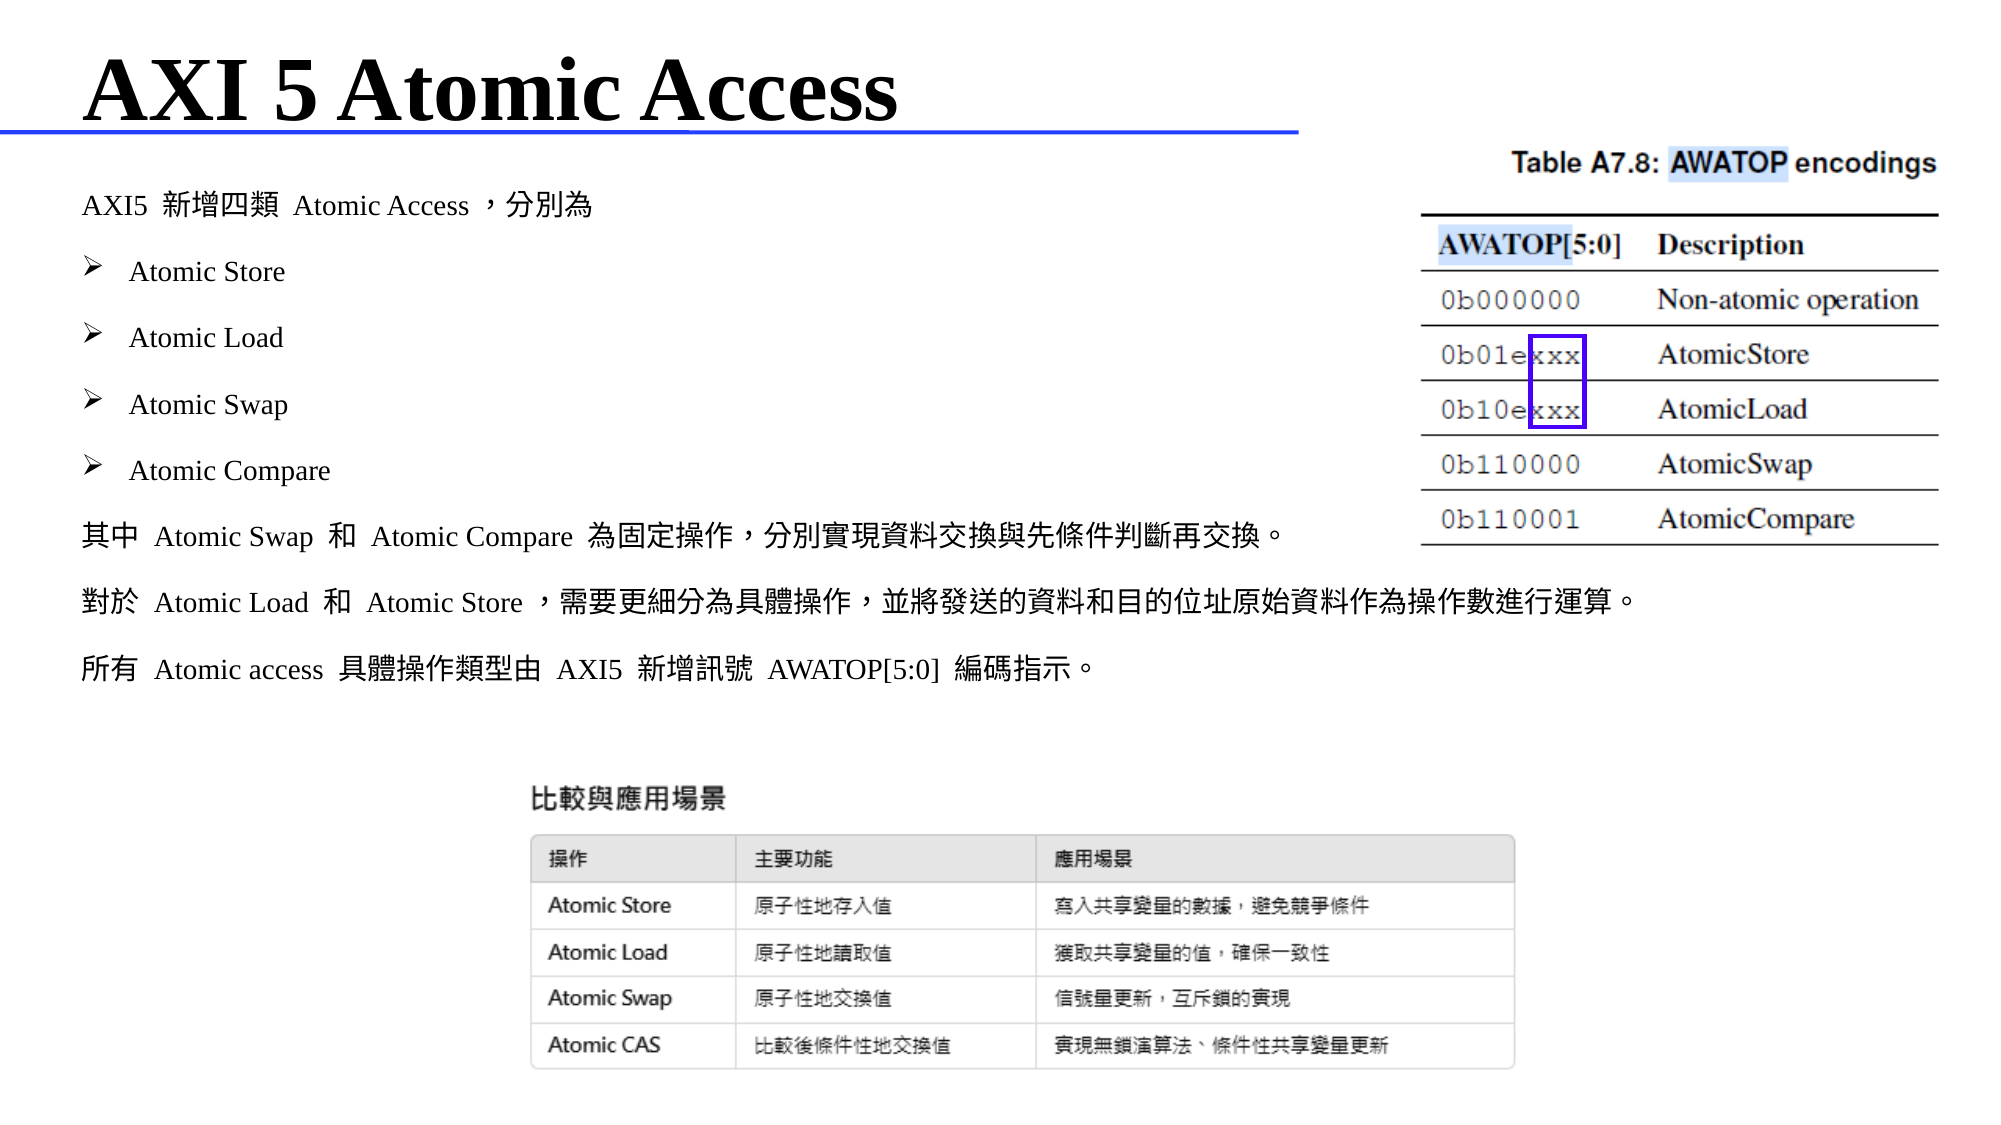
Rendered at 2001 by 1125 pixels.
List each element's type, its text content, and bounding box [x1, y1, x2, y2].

picture [518, 767, 1561, 1073]
text_box AXI5 新增四類 Atomic Access，分別為 Atomic Store Atomic Load Atomic Swap Atomic Compare 其中 Atomic Swap 和 Atomic Compare 為固定操作，分別實現資料交換與先條件判斷再交換。 對於 Atomic Load 和 Atomic Store，需要更細分為具體操作，並將發送的資料和目的位址原始資料作為操作數進行運算。 所有 Atomic access 具體操作類型由 AXI5 新增訊號 AWATOP[5:0] 編碼指示。 [66, 178, 1832, 693]
picture [1390, 123, 2000, 563]
title AXI 5 Atomic Access [67, 0, 1083, 148]
